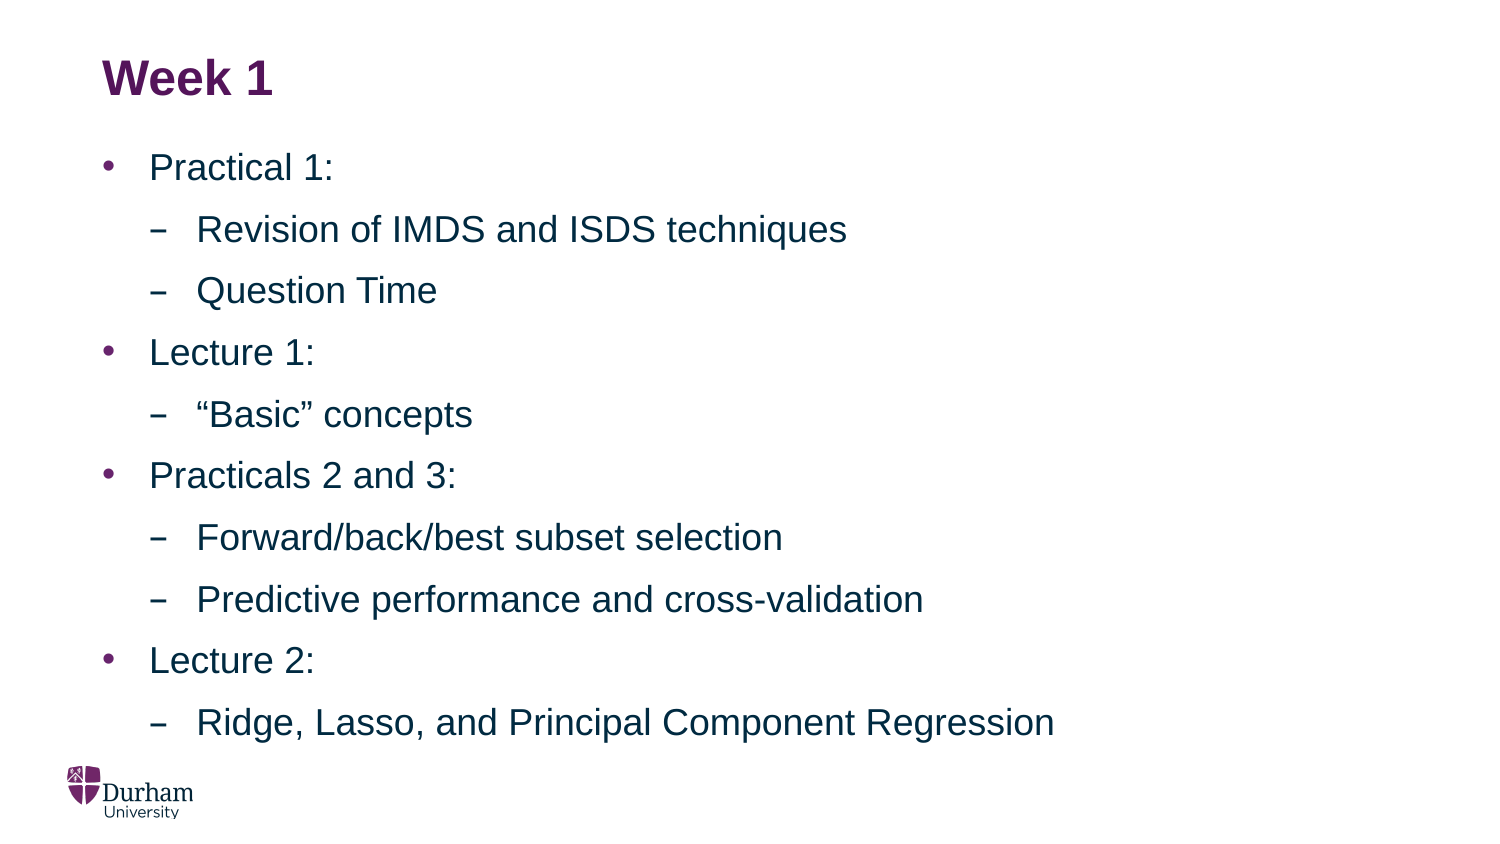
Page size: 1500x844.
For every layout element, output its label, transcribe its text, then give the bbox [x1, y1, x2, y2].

list Practical 1: Revision of IMDS and ISDS techniques Question Time Lecture 1: “Basic” concepts Practicals 2 and 3: Forward/back/best subset selection Predictive performance and cross-validation Lecture 2: Ridge, Lasso, and Principal Component Regression [101, 143, 1189, 622]
title Week 1 [101, 45, 1399, 187]
